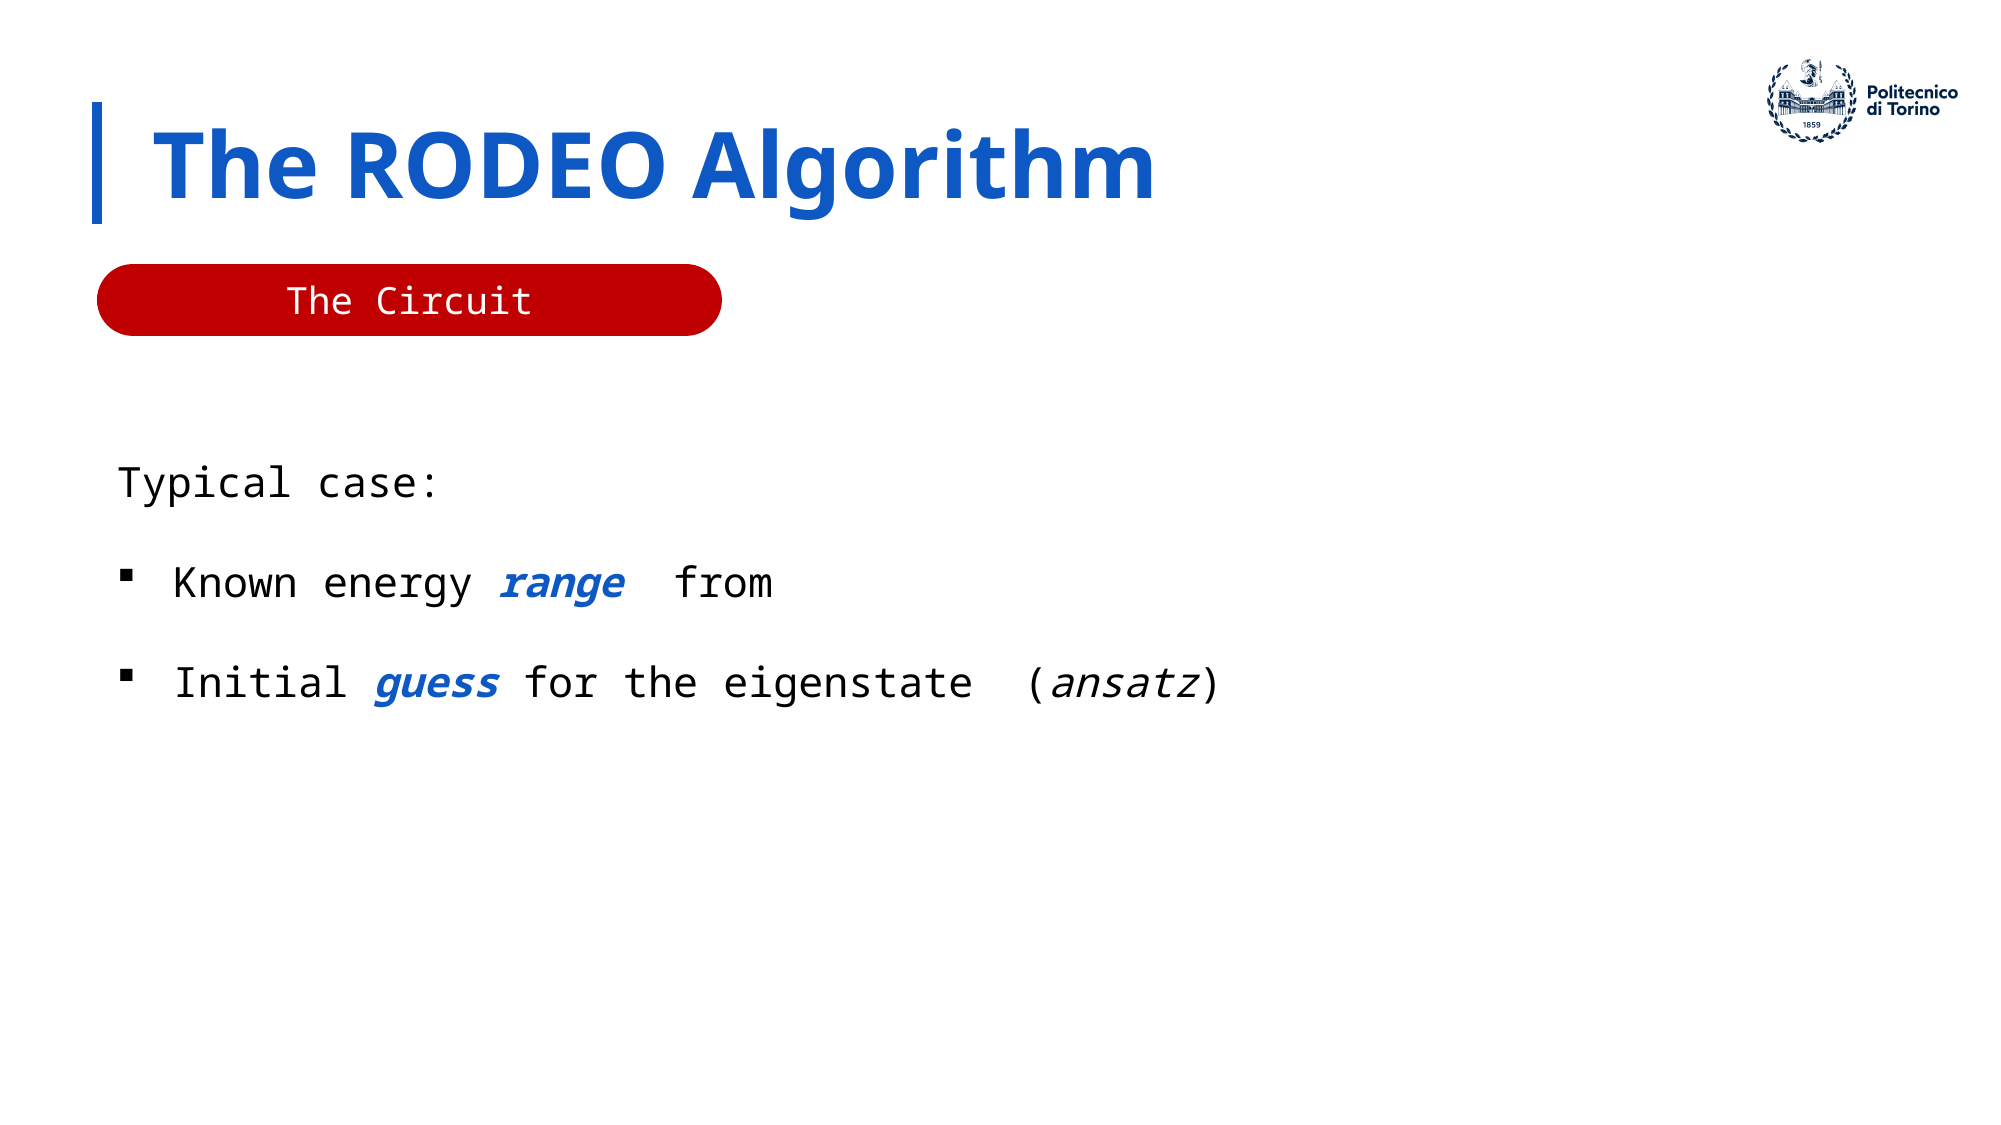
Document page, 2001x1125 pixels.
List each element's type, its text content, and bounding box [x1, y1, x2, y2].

picture [1767, 58, 1958, 143]
text_box The Circuit [95, 262, 724, 338]
title The RODEO Algorithm [137, 59, 1863, 278]
